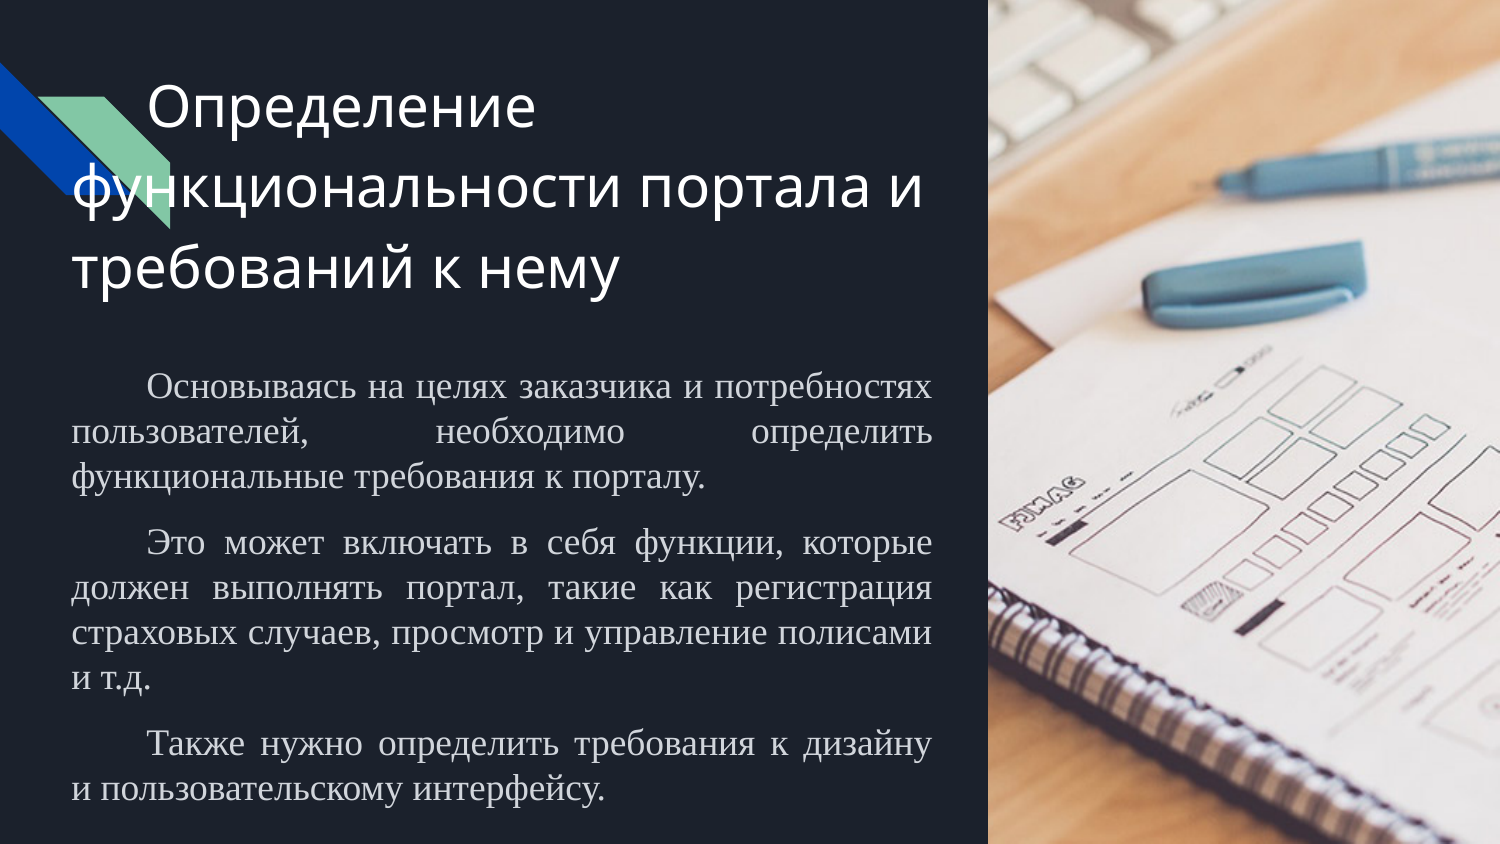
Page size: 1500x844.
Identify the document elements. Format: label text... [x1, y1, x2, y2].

picture [988, 0, 1500, 844]
text_box Основываясь на целях заказчика и потребностях пользователей, необходимо определить функциональные требования к порталу. Это может включать в себя функции, которые должен выполнять портал, такие как регистрация страховых случаев, просмотр и управление полисами и т.д. Также нужно определить требования к дизайну и пользовательскому интерфейсу. [56, 346, 949, 824]
title Определение функциональности портала и требований к нему [56, 43, 983, 219]
